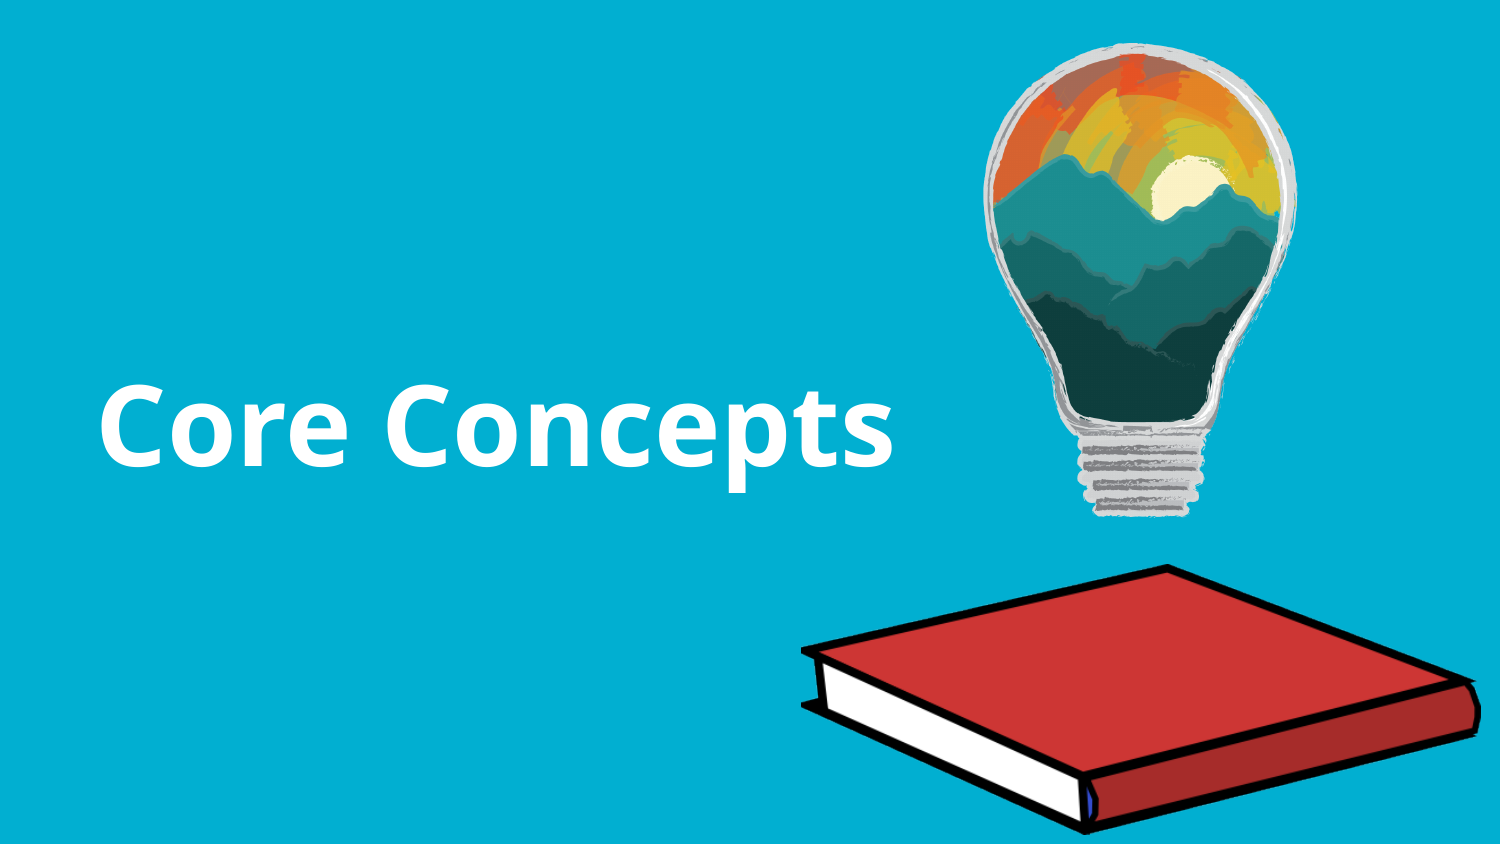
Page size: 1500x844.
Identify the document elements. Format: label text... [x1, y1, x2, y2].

title Core Concepts [80, 86, 1012, 757]
picture [801, 564, 1481, 836]
picture [951, 42, 1331, 541]
